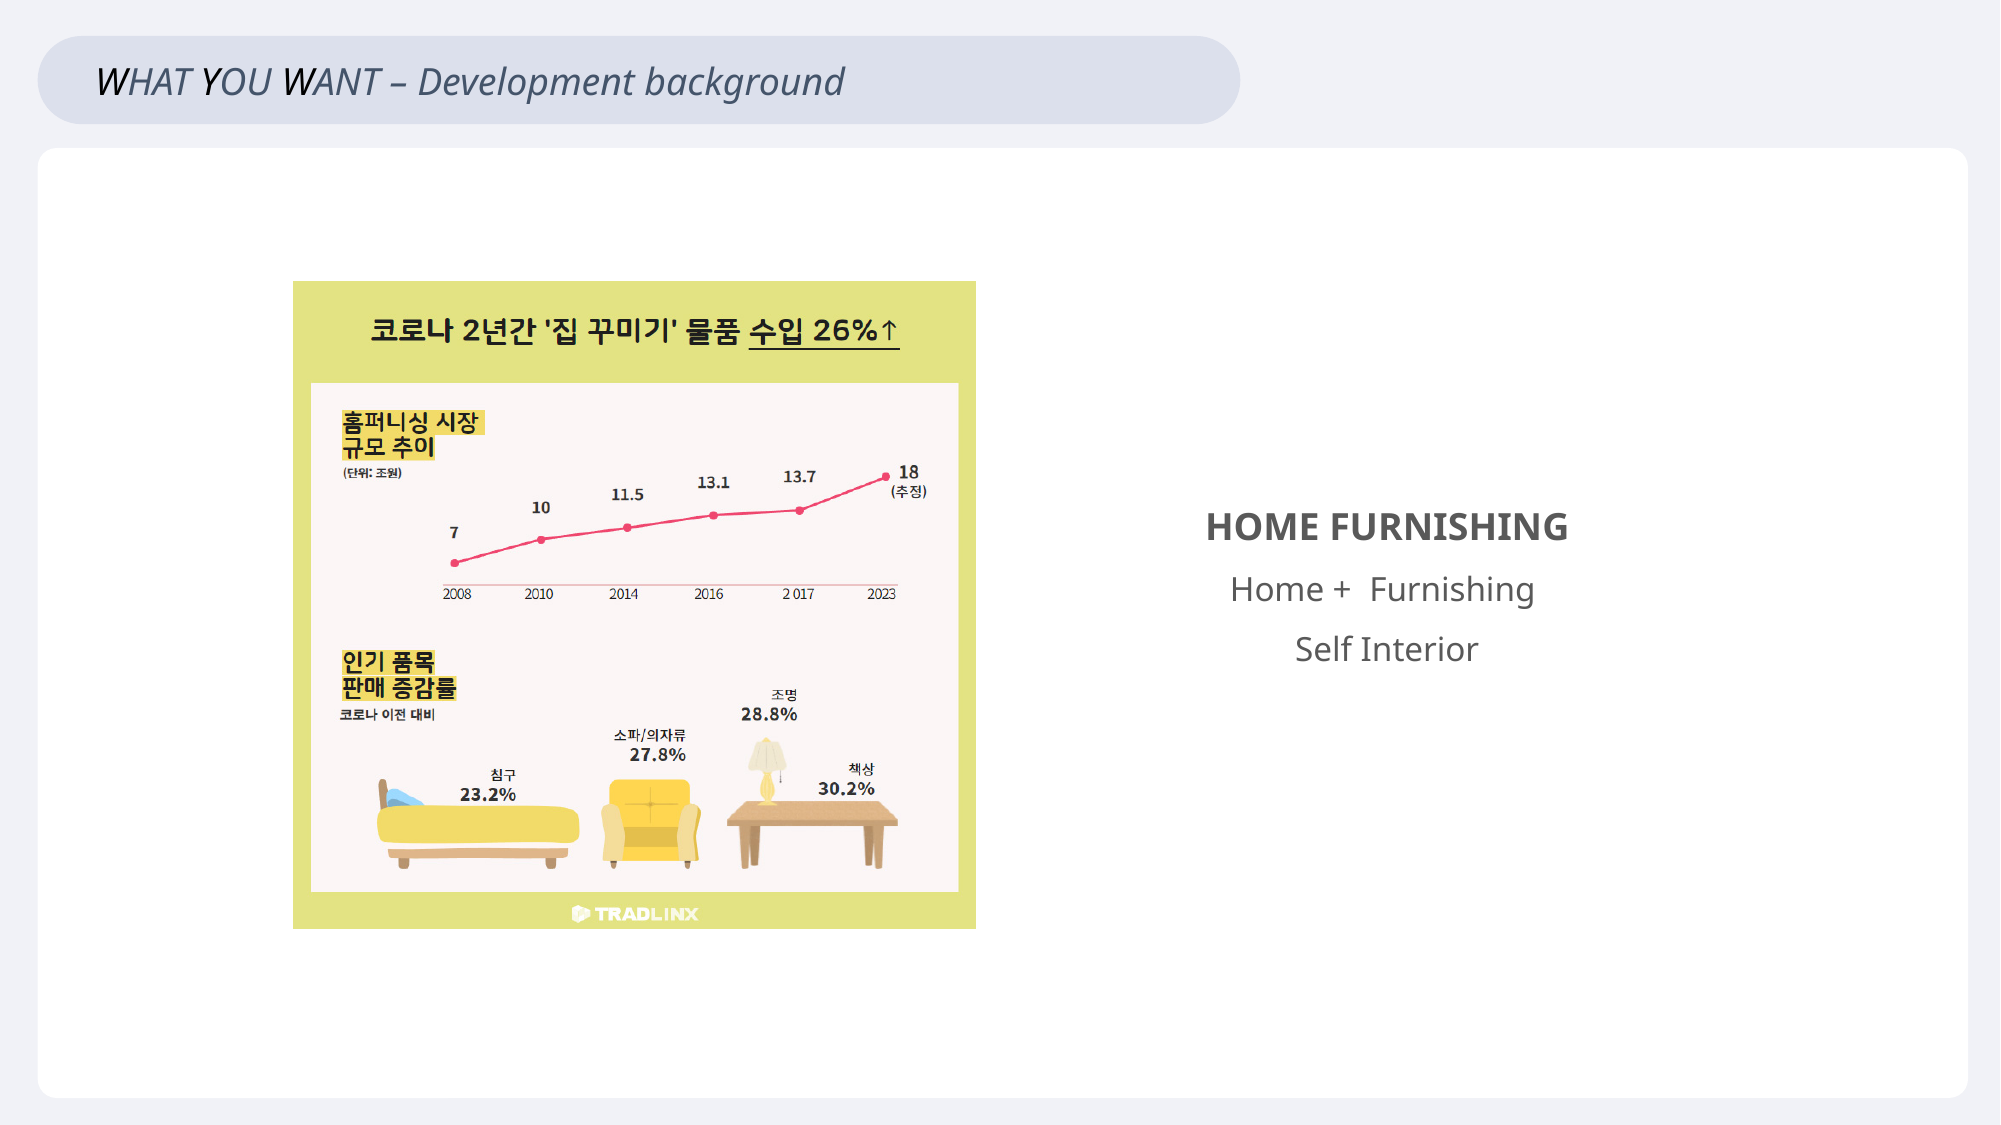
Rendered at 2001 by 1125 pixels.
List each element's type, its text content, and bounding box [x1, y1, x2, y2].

text_box [36, 146, 1970, 1100]
picture [293, 281, 976, 929]
text_box HOME FURNISHING Home + Furnishing Self Interior [1165, 473, 1610, 676]
text_box WHAT YOU WANT – Development background [36, 34, 1242, 126]
